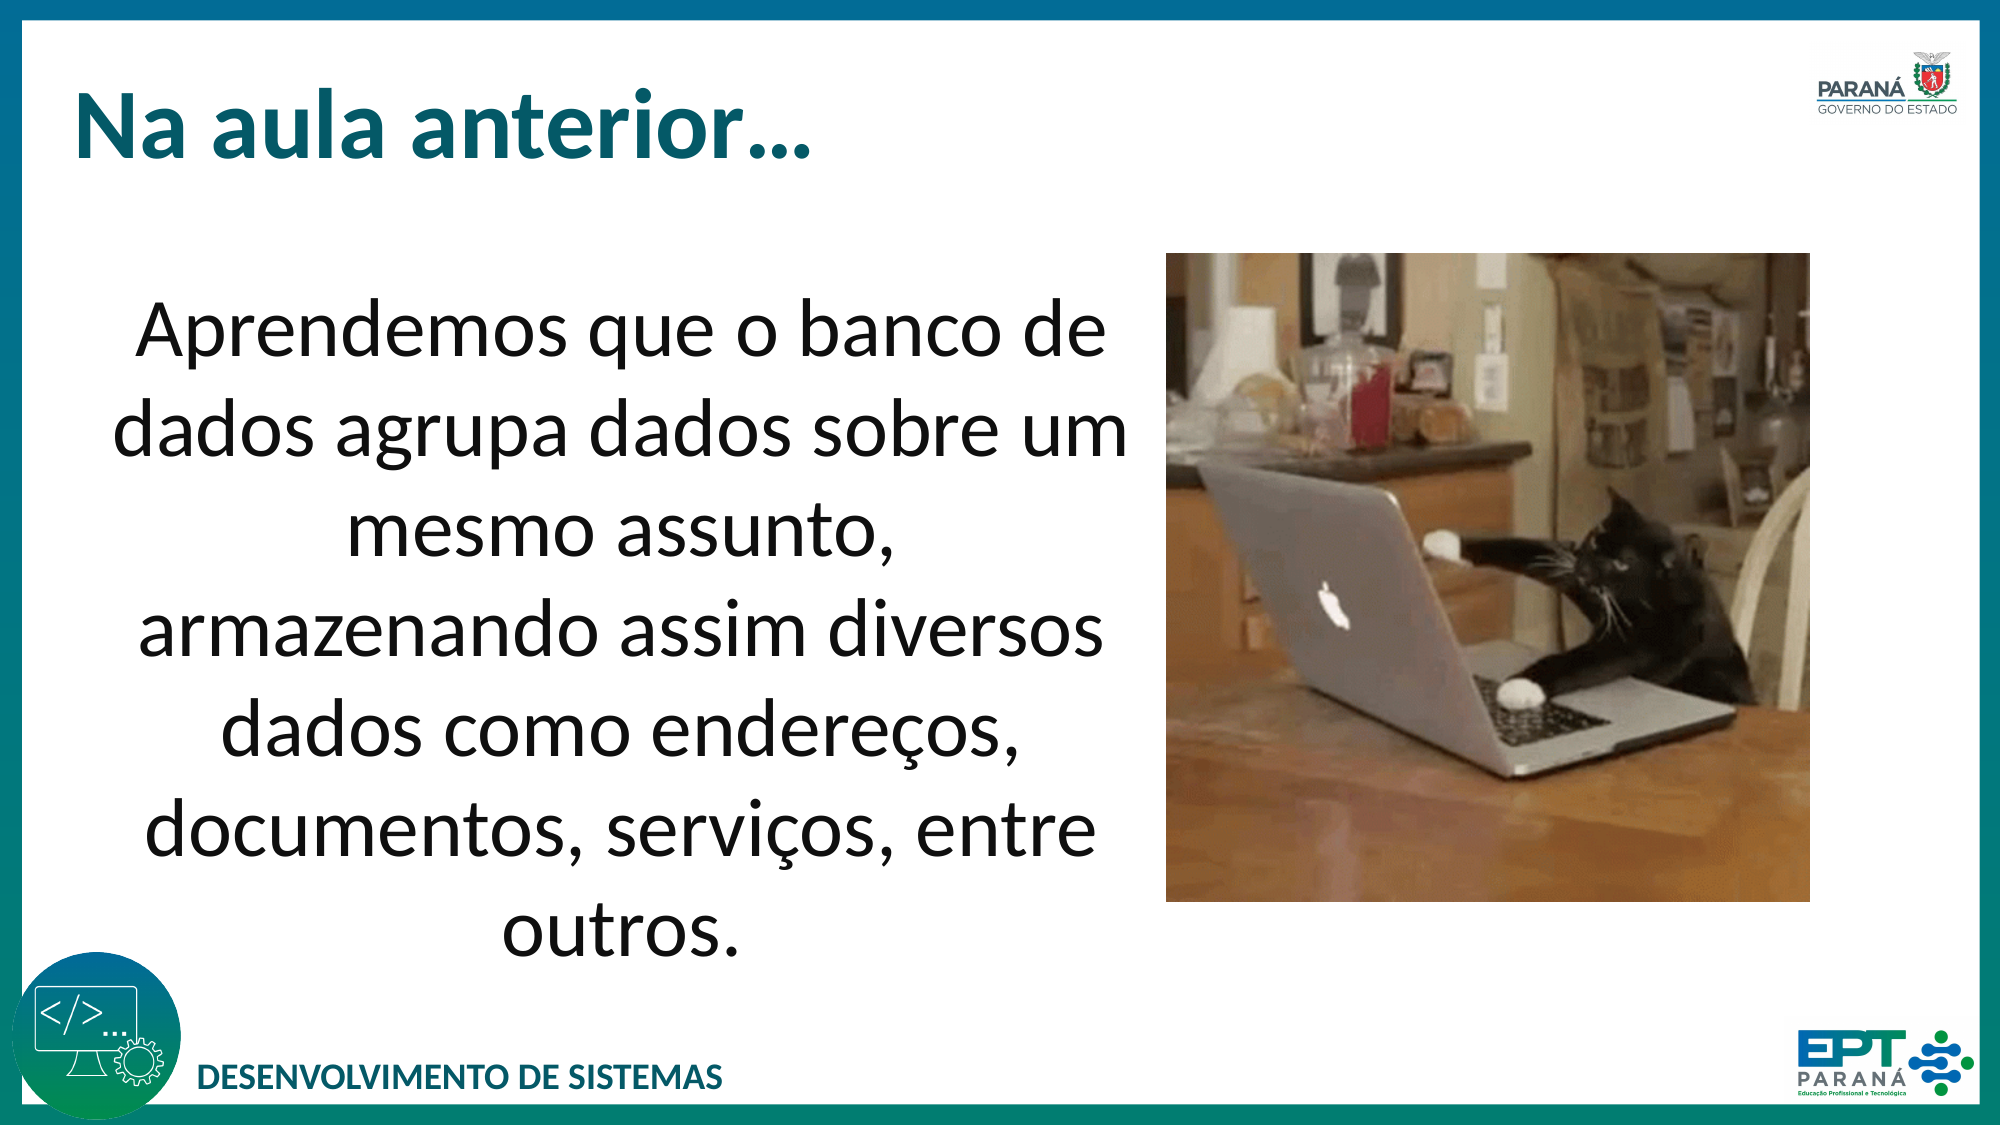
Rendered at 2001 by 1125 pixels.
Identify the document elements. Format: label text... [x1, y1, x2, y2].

picture [11, 951, 182, 1121]
picture [1784, 1016, 1979, 1103]
picture [1809, 41, 1966, 125]
picture [1166, 253, 1810, 903]
text_box Aprendemos que o banco de dados agrupa dados sobre um mesmo assunto, armazenando assim diversos dados como endereços, documentos, serviços, entre outros. [86, 253, 1157, 872]
text_box Na aula anterior… [53, 48, 1387, 189]
picture [0, 364, 22, 369]
picture [1980, 364, 2000, 369]
